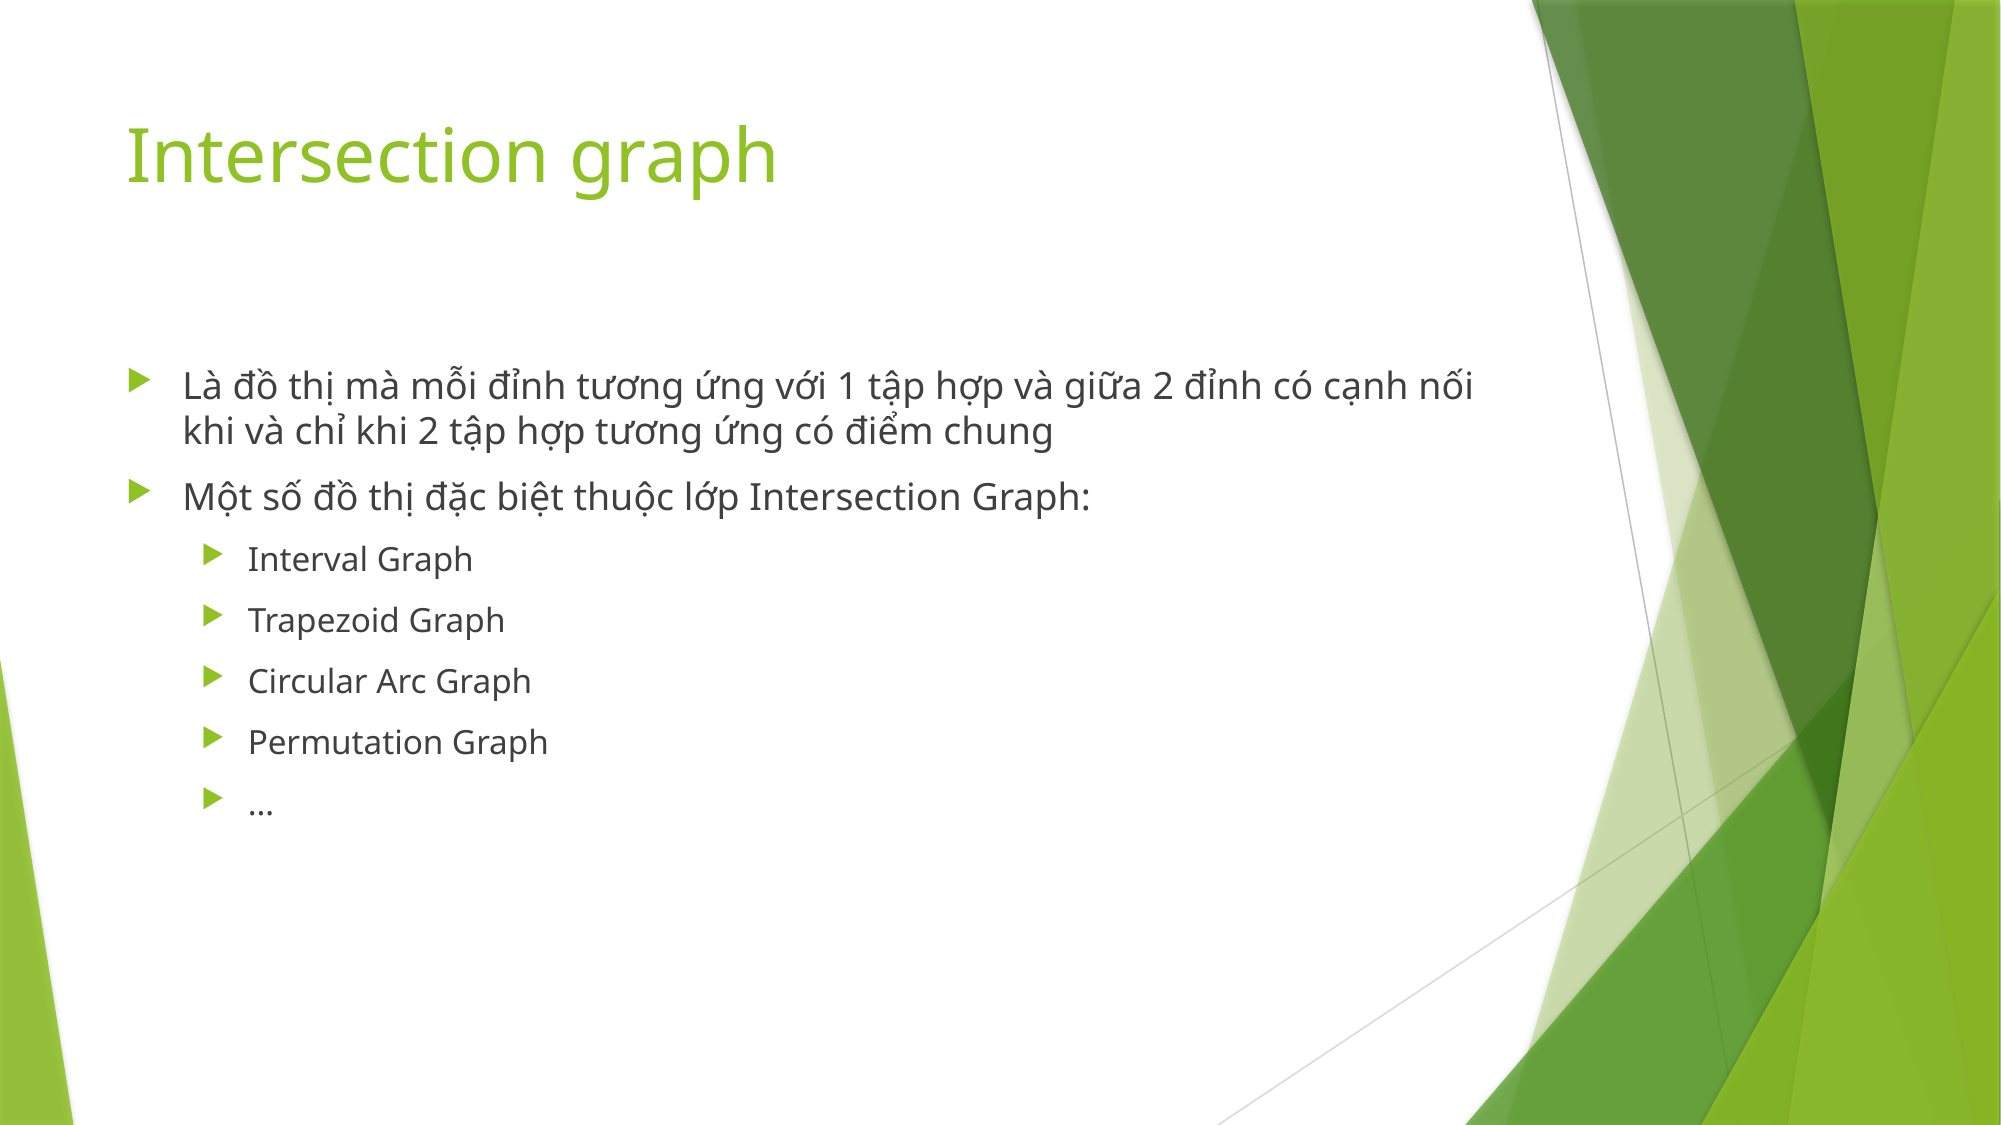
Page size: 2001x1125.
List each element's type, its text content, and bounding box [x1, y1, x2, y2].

title Intersection graph [111, 99, 1522, 317]
list Là đồ thị mà mỗi đỉnh tương ứng với 1 tập hợp và giữa 2 đỉnh có cạnh nối khi và chỉ khi 2 tập hợp tương ứng có điểm chung Một số đồ thị đặc biệt thuộc lớp Intersection Graph: Interval Graph Trapezoid Graph Circular Arc Graph Permutation Graph … [111, 354, 1522, 992]
